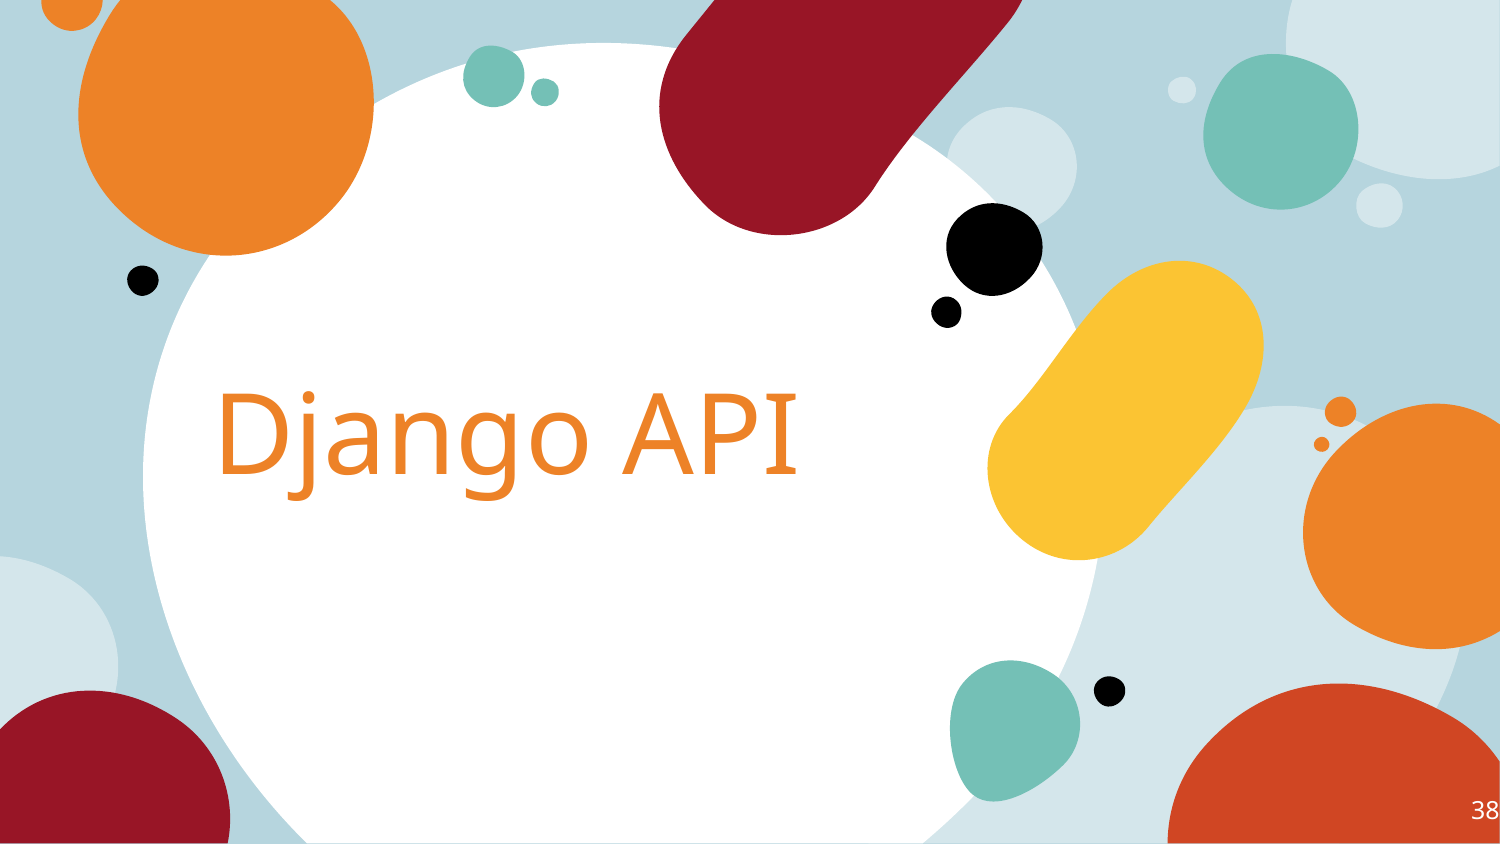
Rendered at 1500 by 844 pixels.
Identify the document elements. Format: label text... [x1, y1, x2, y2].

text_box <numéro> [1409, 779, 1500, 844]
text_box Django API [212, 309, 963, 497]
